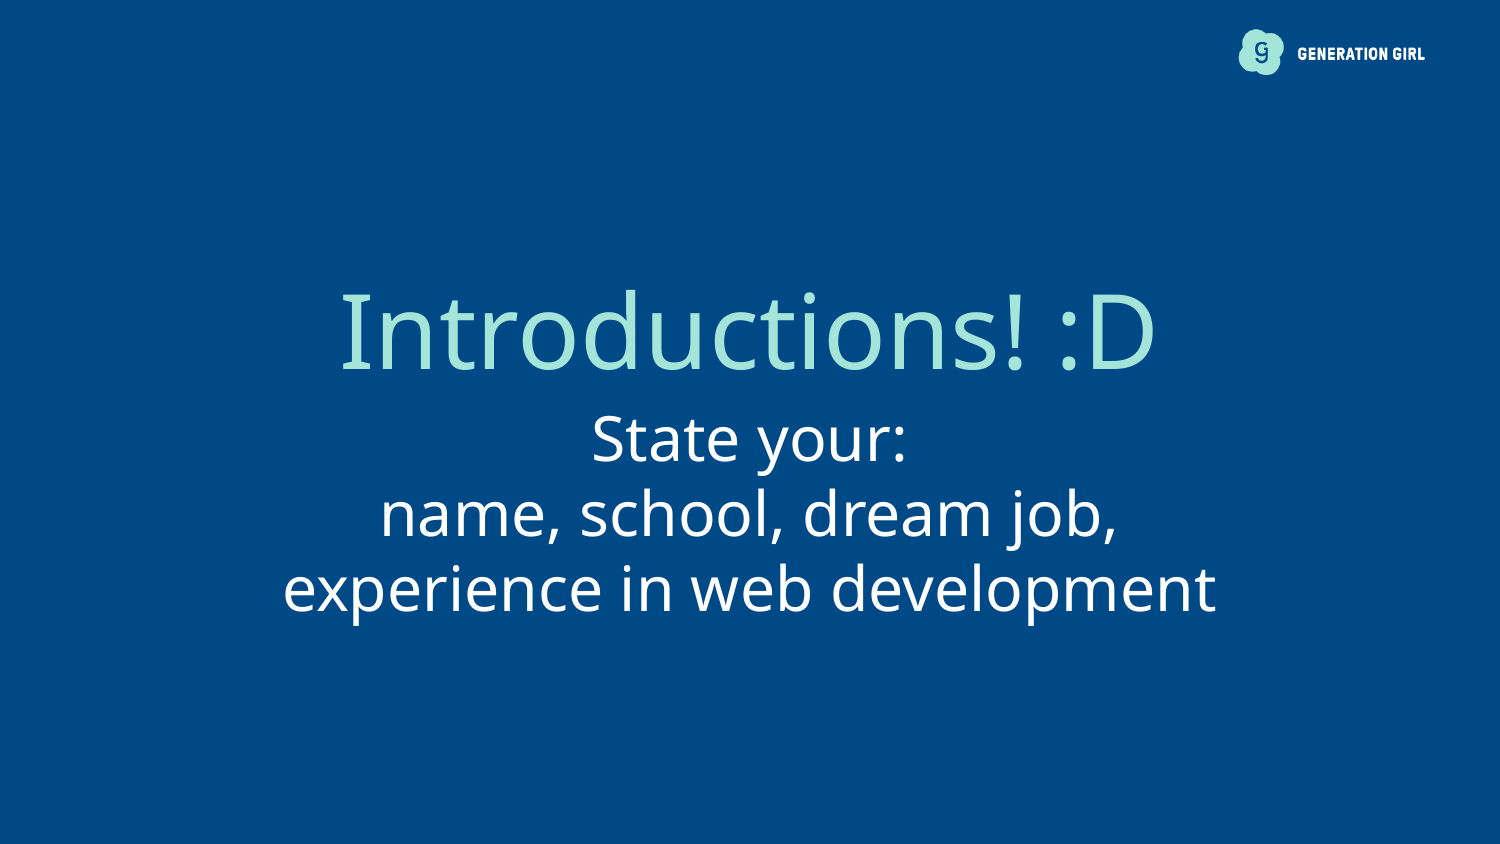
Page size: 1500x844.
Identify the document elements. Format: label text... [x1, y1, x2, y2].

picture [1237, 29, 1426, 76]
text_box Introductions! :D [243, 219, 1257, 403]
text_box State your: name, school, dream job, experience in web development [243, 403, 1257, 620]
